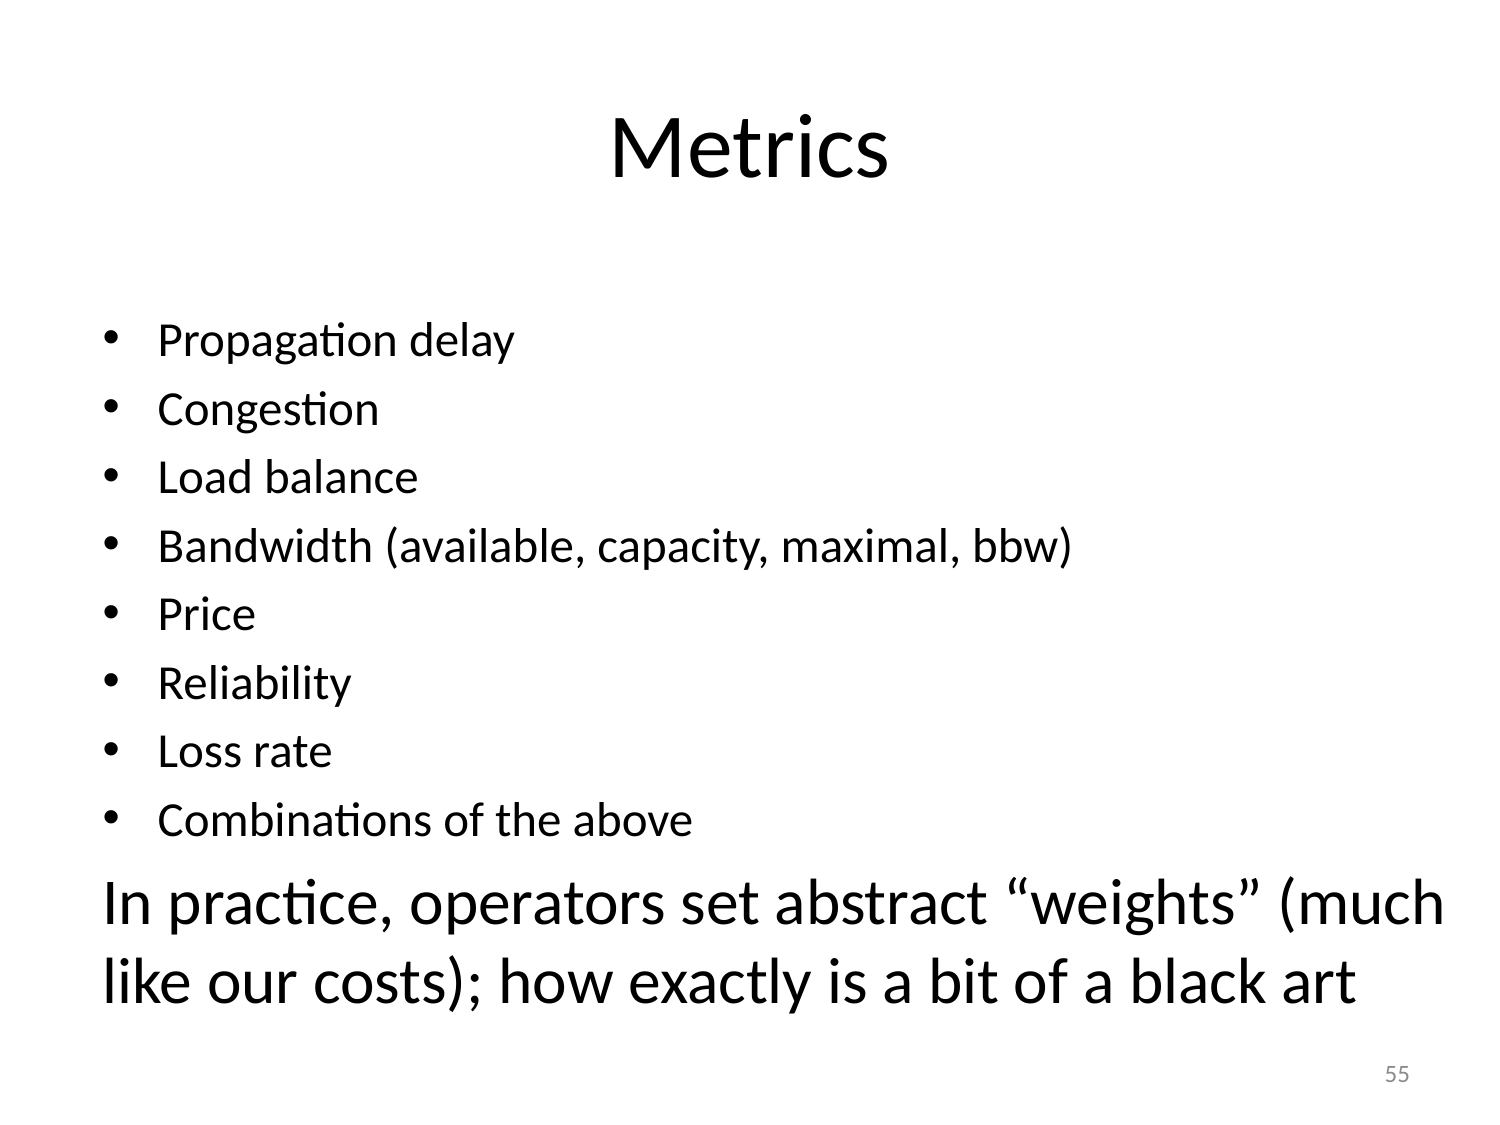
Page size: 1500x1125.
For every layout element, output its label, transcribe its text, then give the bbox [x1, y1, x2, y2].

list Propagation delay Congestion Load balance Bandwidth (available, capacity, maximal, bbw) Price Reliability Loss rate Combinations of the above In practice, operators set abstract “weights” (much like our costs); how exactly is a bit of a black art [87, 299, 1500, 1024]
title Metrics [75, 45, 1425, 238]
slide_number 55 [1074, 1042, 1425, 1103]
